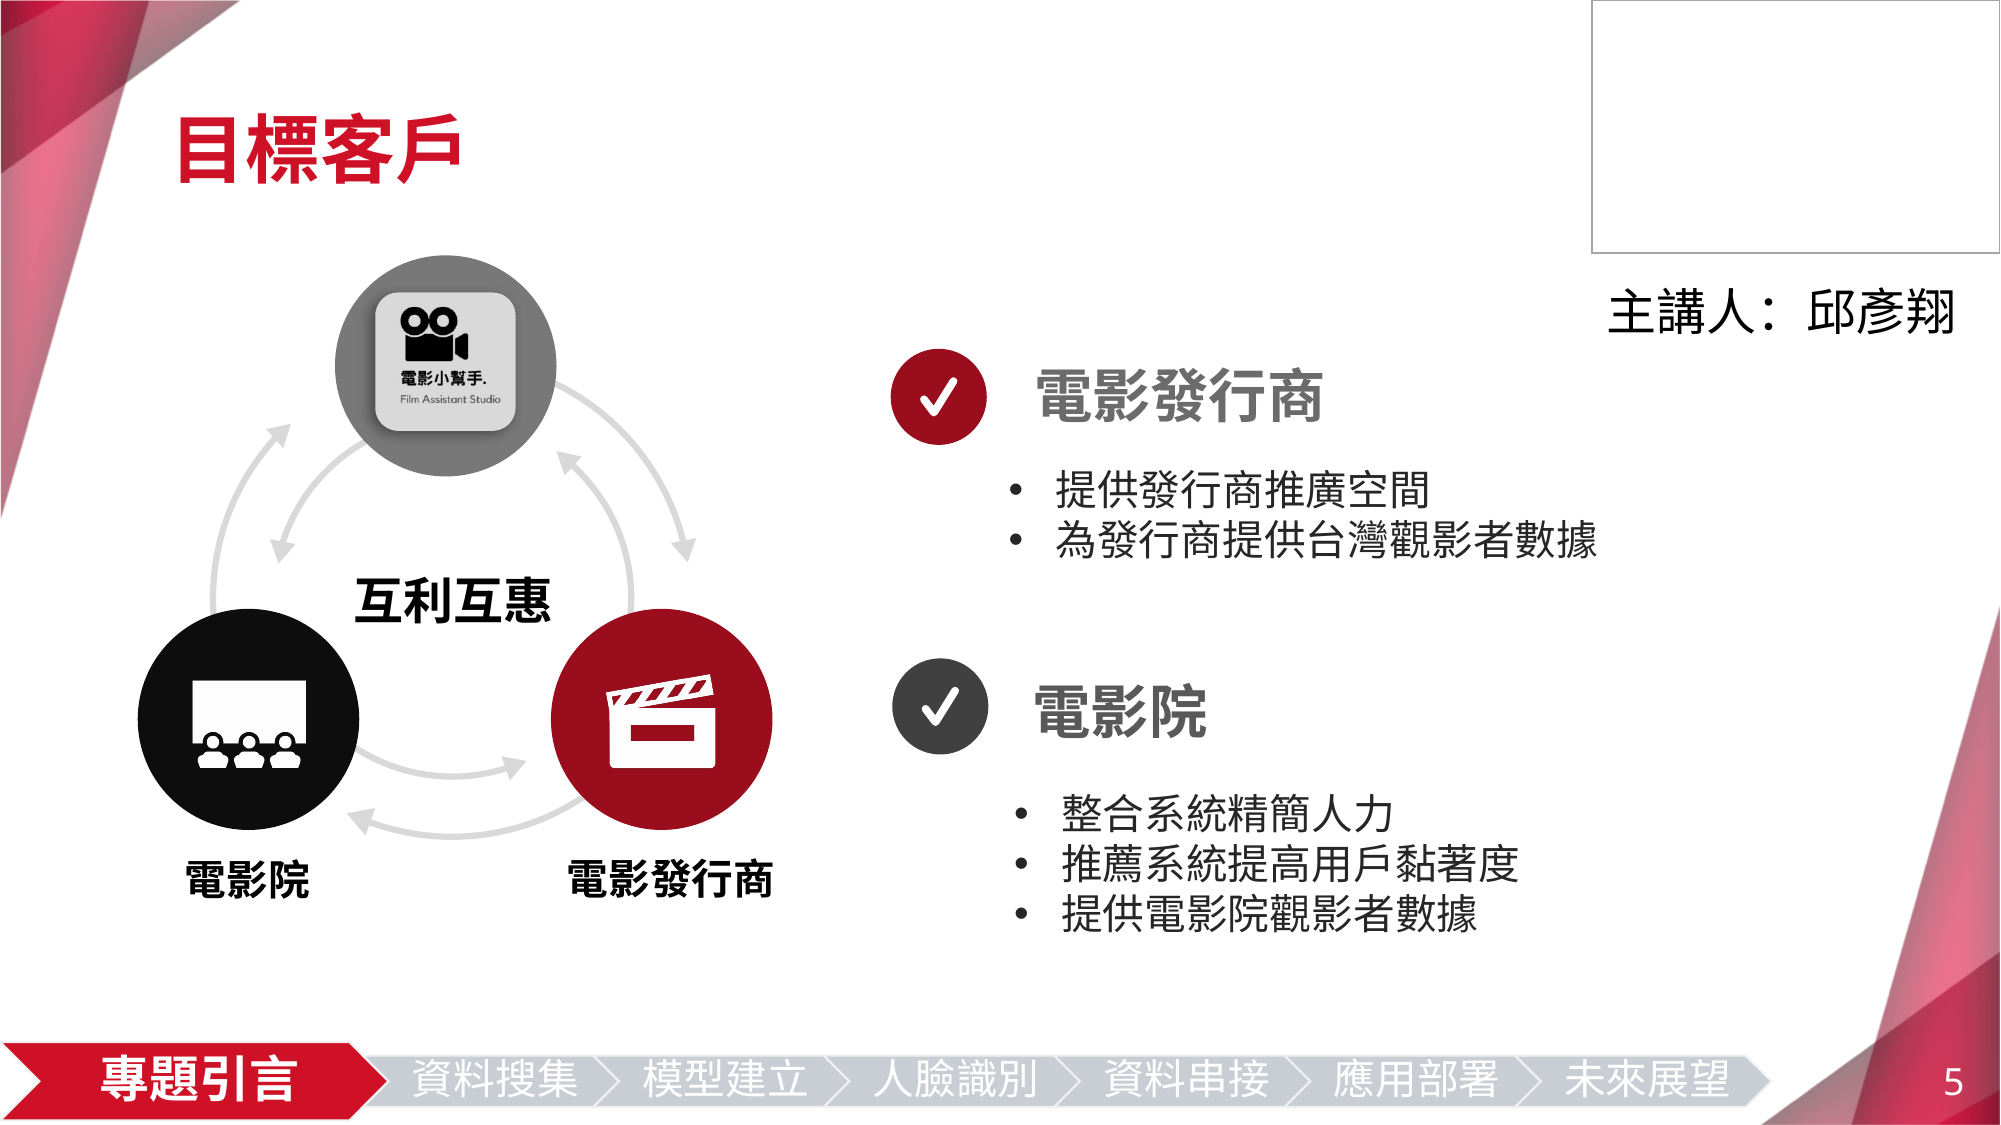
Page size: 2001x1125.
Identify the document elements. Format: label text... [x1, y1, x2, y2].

text_box 5 [1928, 1050, 1979, 1111]
text_box 主講人：邱彥翔 [1591, 273, 2000, 348]
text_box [890, 348, 1667, 619]
picture [597, 658, 724, 784]
picture [375, 292, 516, 431]
text_box 電影院 [170, 846, 326, 912]
picture [187, 662, 311, 786]
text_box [999, 780, 1616, 1022]
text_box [0, 1022, 1772, 1125]
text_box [892, 658, 1615, 846]
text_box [154, 94, 1238, 201]
picture [1698, 606, 2000, 1124]
text_box 電影發行商 [551, 845, 791, 910]
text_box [137, 255, 773, 837]
text_box [1591, 0, 2000, 254]
picture [1, 1, 303, 519]
